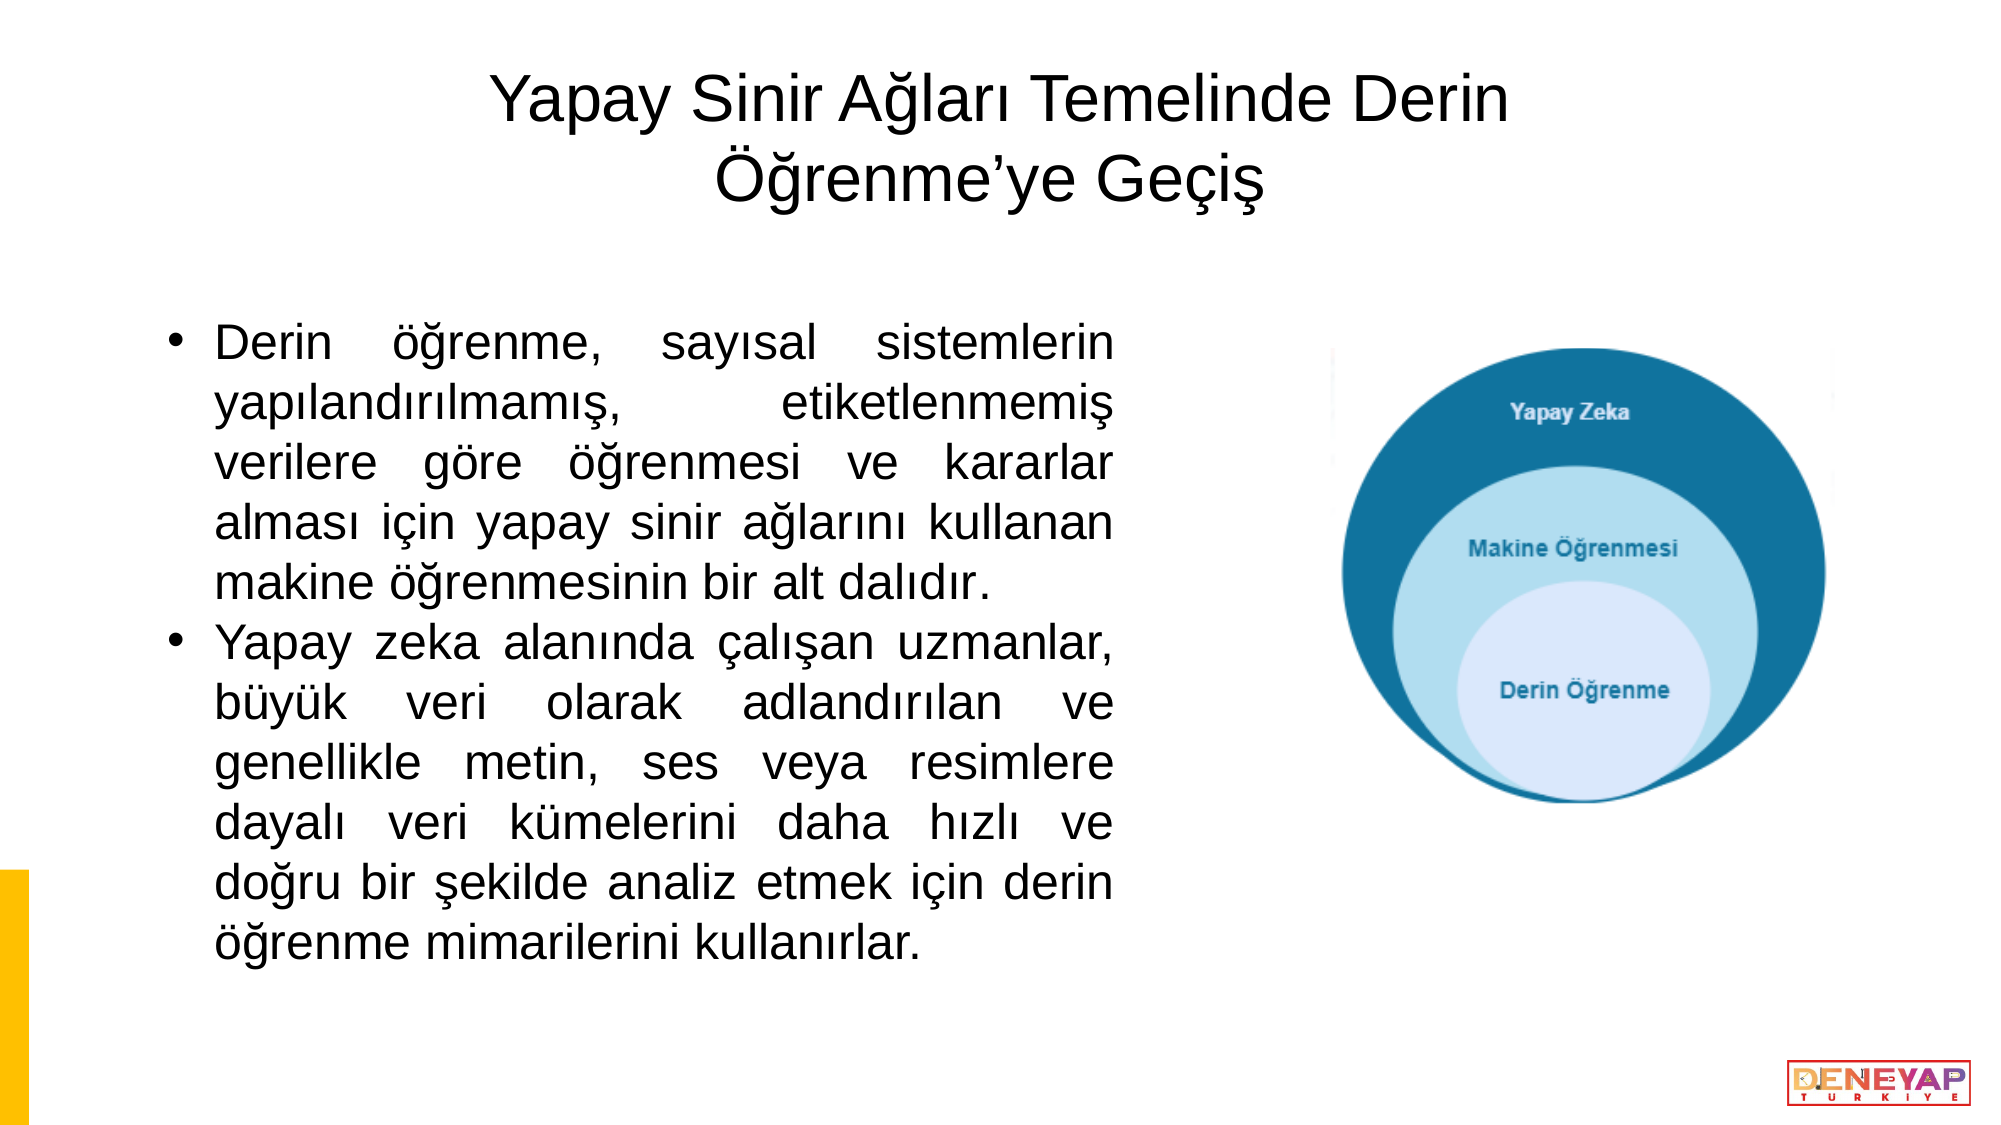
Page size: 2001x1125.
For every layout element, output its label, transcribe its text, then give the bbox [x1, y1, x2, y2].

text_box [0, 869, 29, 1125]
text_box Derin öğrenme, sayısal sistemlerin yapılandırılmamış, etiketlenmemiş verilere göre öğrenmesi ve kararlar alması için yapay sinir ağlarını kullanan makine öğrenmesinin bir alt dalıdır. Yapay zeka alanında çalışan uzmanlar, büyük veri olarak adlandırılan ve genellikle metin, ses veya resimlere dayalı veri kümelerini daha hızlı ve doğru bir şekilde analiz etmek için derin öğrenme mimarilerini kullanırlar. [152, 302, 1130, 978]
picture [1330, 348, 1835, 805]
picture [1787, 1060, 1971, 1106]
text_box Yapay Sinir Ağları Temelinde Derin Öğrenme’ye Geçiş [312, 47, 1688, 222]
